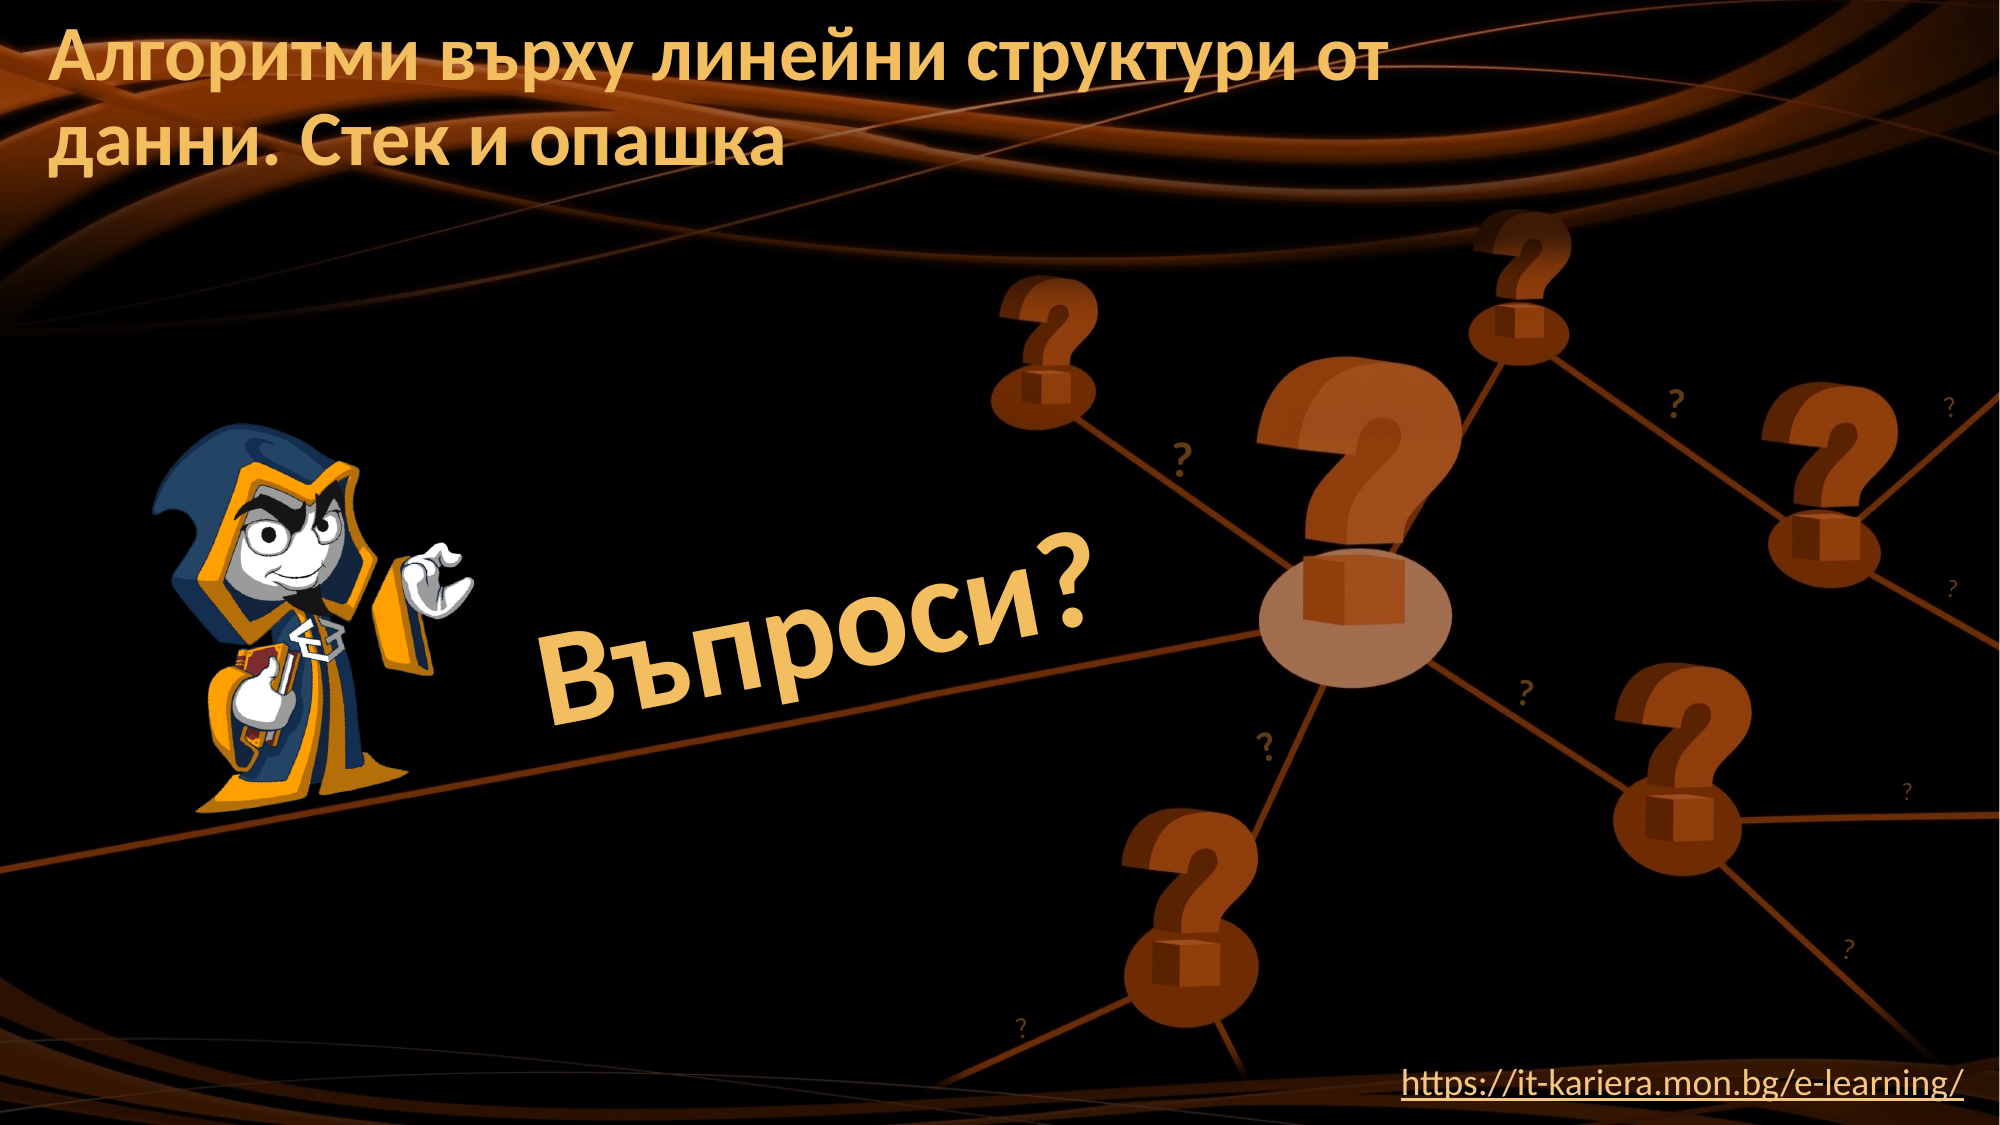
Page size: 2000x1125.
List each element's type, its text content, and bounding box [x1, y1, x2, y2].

list https://it-kariera.mon.bg/e-learning/ [250, 1050, 1971, 1110]
title Алгоритми върху линейни структури от данни. Стек и опашка [30, 6, 1602, 189]
picture [0, 0, 2000, 1125]
